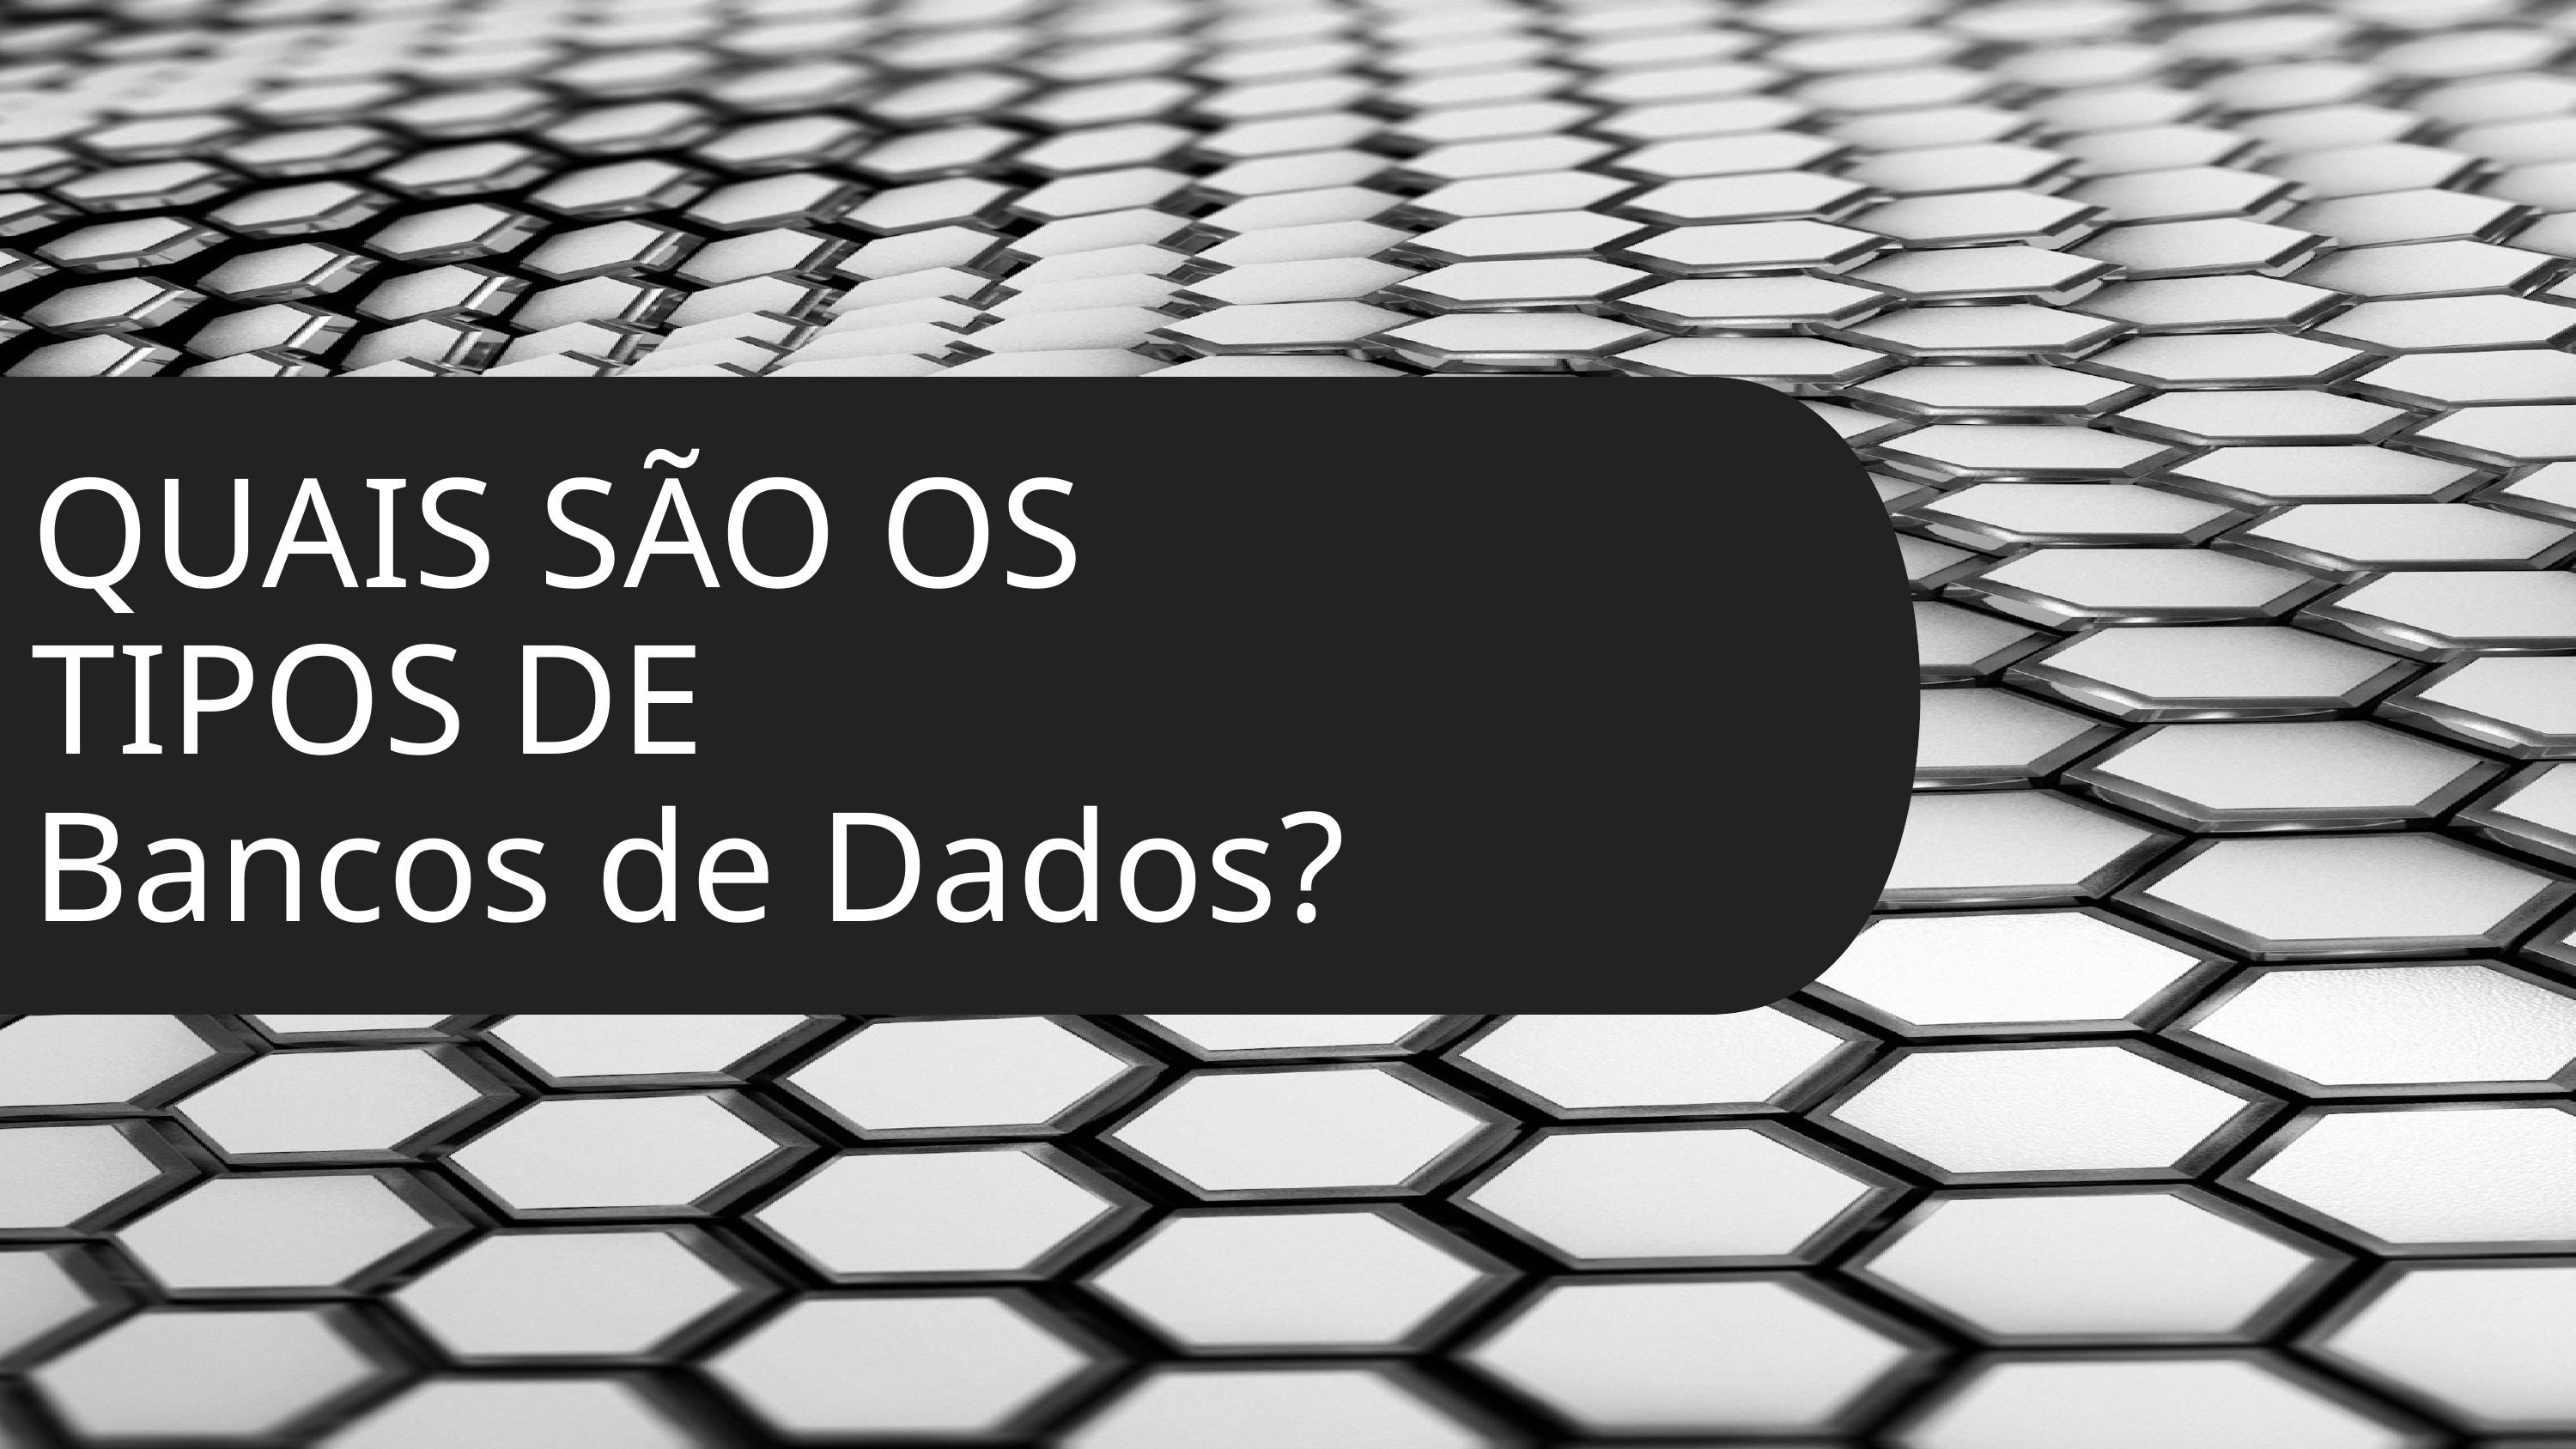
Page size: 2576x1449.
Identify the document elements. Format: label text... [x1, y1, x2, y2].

text_box QUAIS SÃO OS TIPOS DE Bancos de Dados? [1286, 451, 1710, 952]
text_box QUAIS SÃO OS TIPOS DE Bancos de Dados? [31, 451, 637, 952]
text_box [0, 1015, 637, 1449]
text_box [1286, 0, 2576, 1449]
text_box [0, 0, 637, 376]
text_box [641, 0, 1279, 1449]
